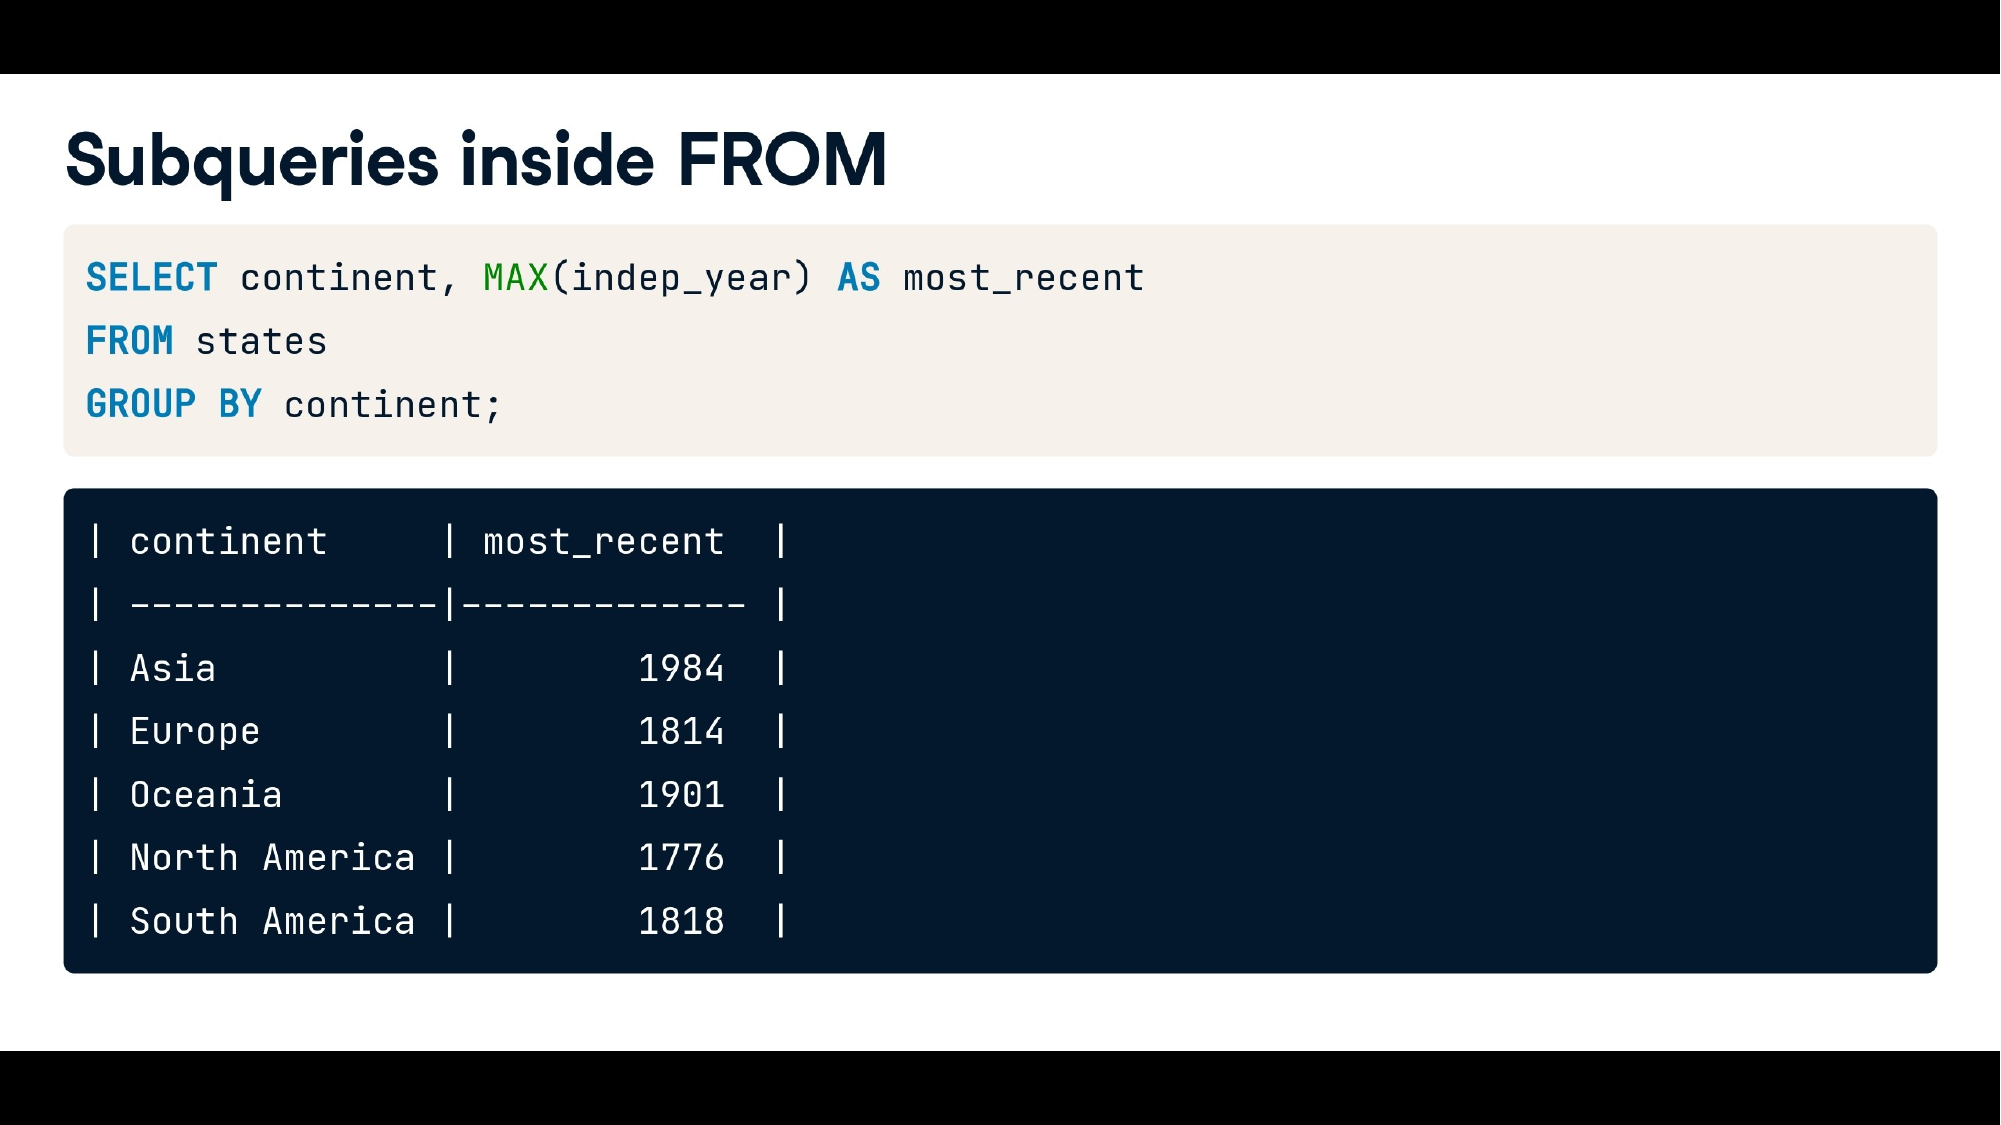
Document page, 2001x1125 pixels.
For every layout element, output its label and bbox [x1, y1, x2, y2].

picture [0, 74, 2000, 1051]
